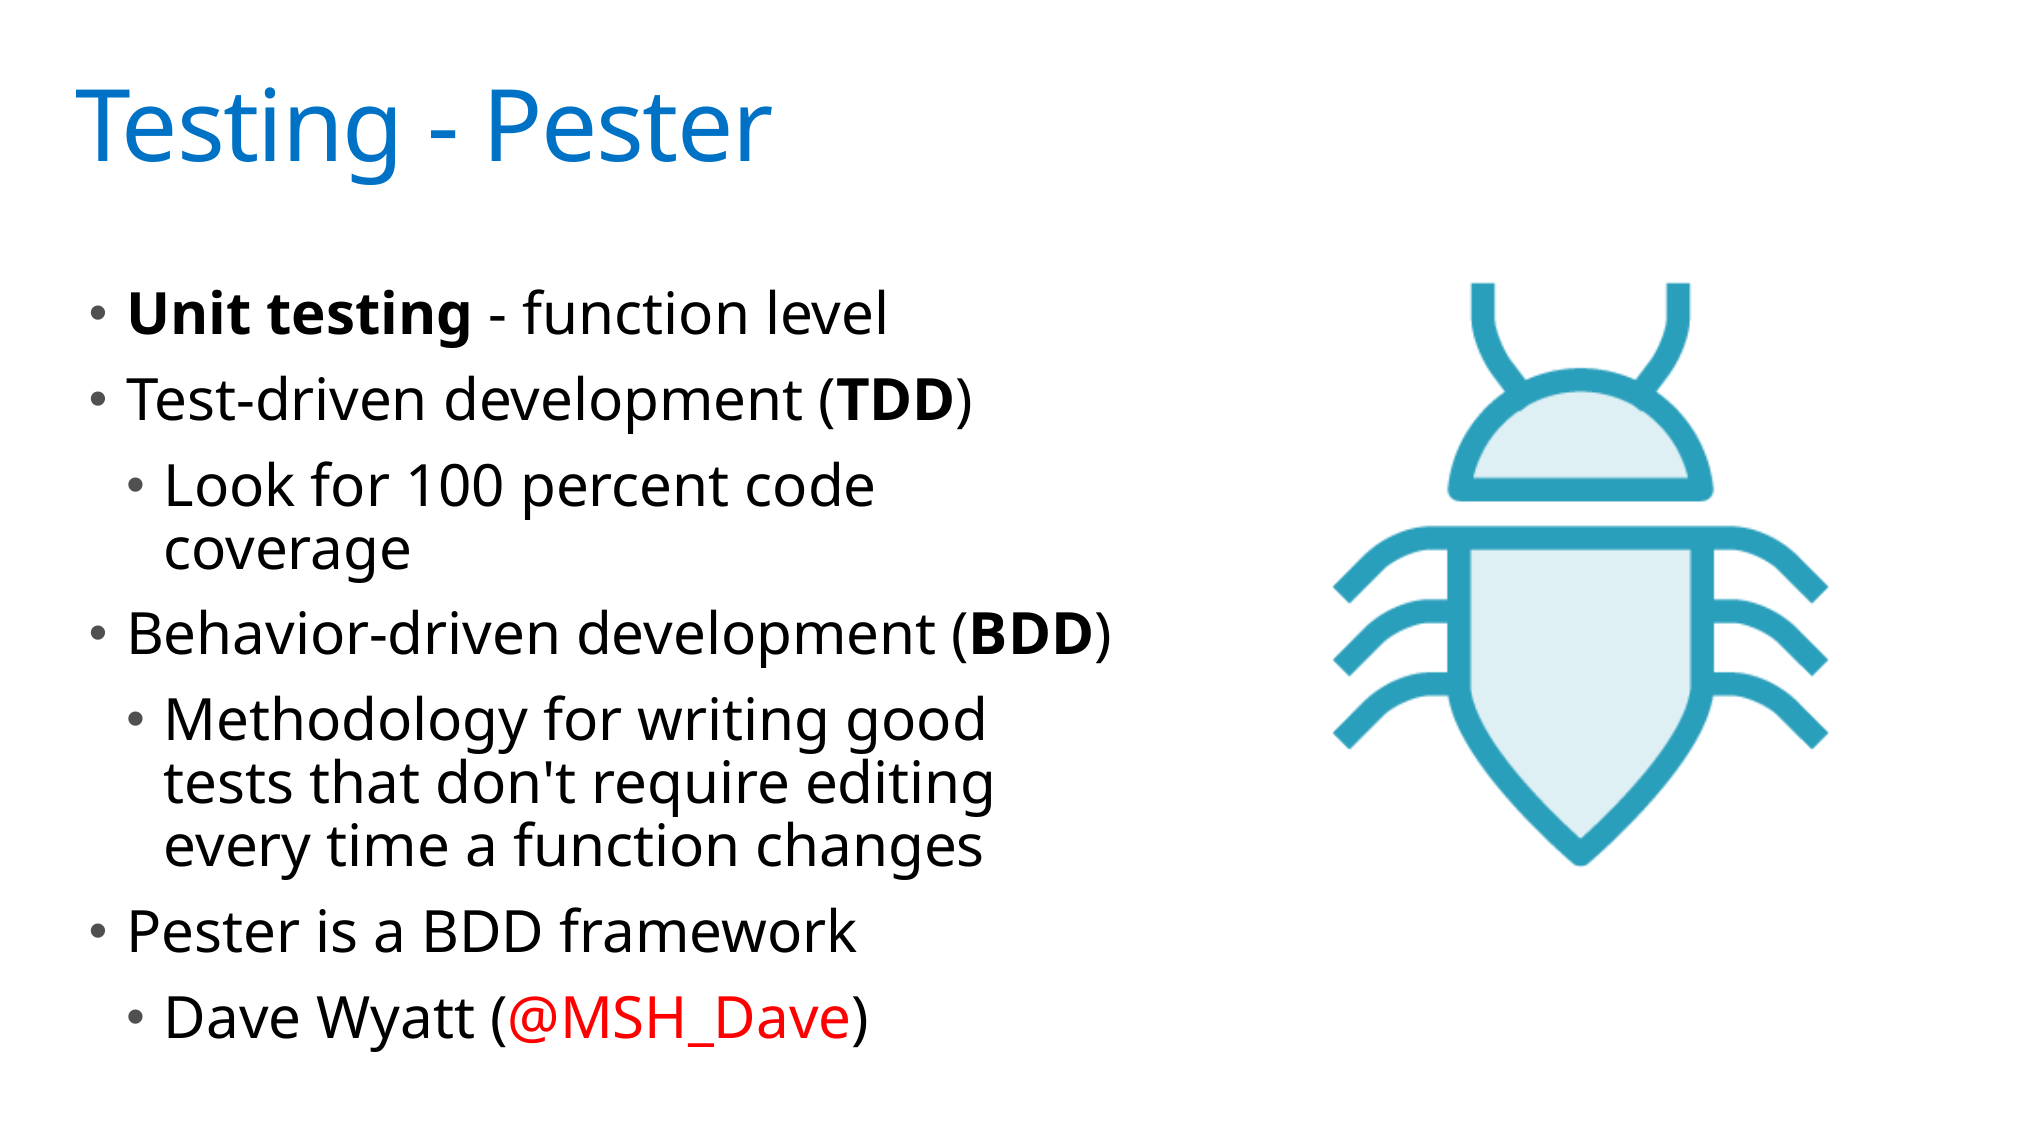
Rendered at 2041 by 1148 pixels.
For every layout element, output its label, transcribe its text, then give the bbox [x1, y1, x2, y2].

picture [1319, 268, 1844, 883]
list Unit testing - function level Test-driven development (TDD) Look for 100 percent code coverage Behavior-driven development (BDD) Methodology for writing good tests that don't require editing every time a function changes Pester is a BDD framework Dave Wyatt (@MSH_Dave) [73, 269, 1132, 1103]
title Testing - Pester [60, 60, 1980, 210]
